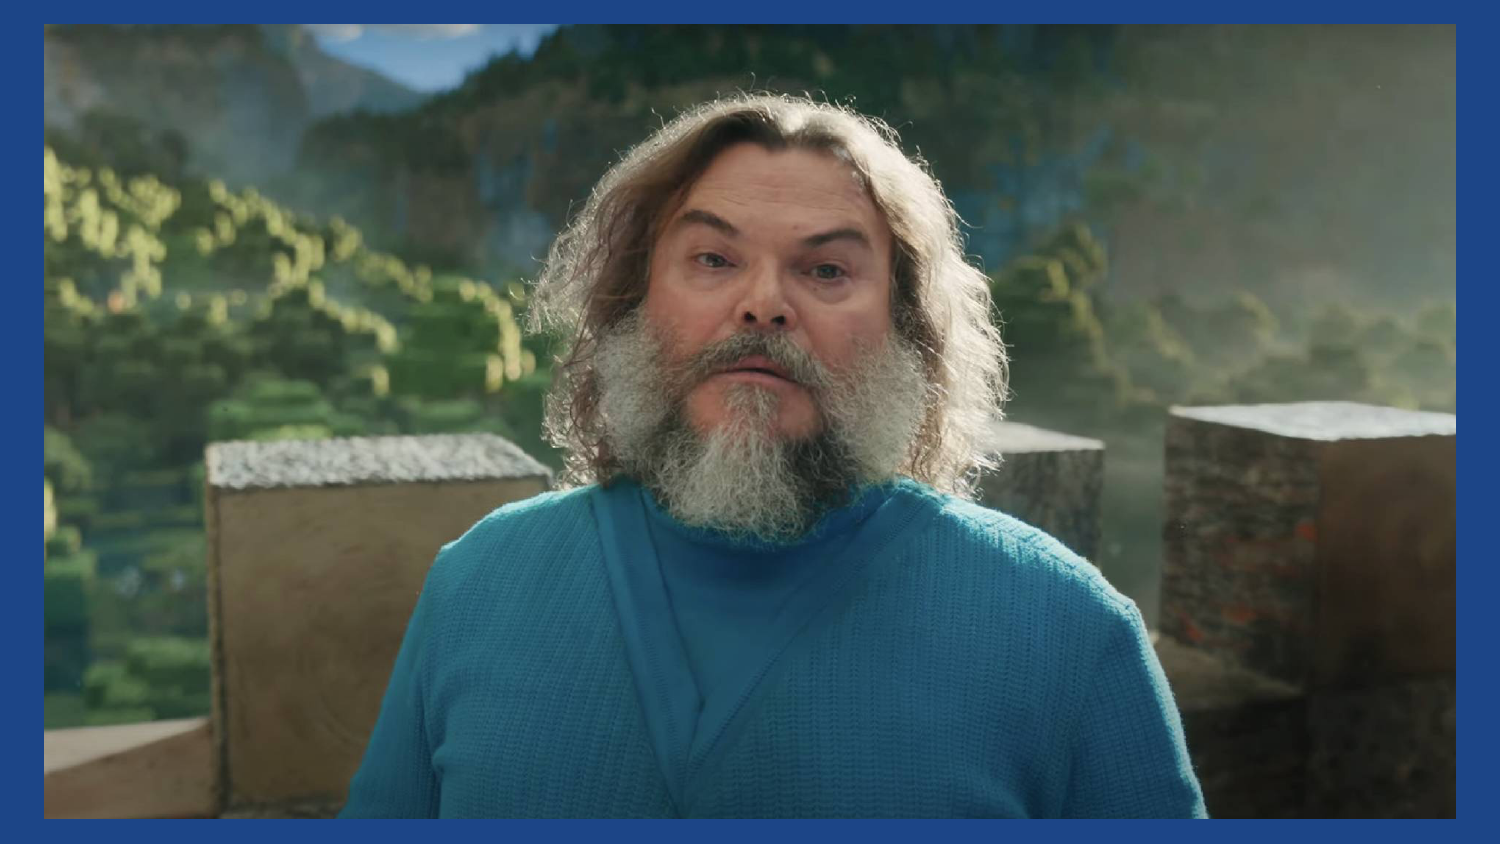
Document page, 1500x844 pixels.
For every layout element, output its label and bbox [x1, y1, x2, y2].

picture [44, 24, 1456, 819]
